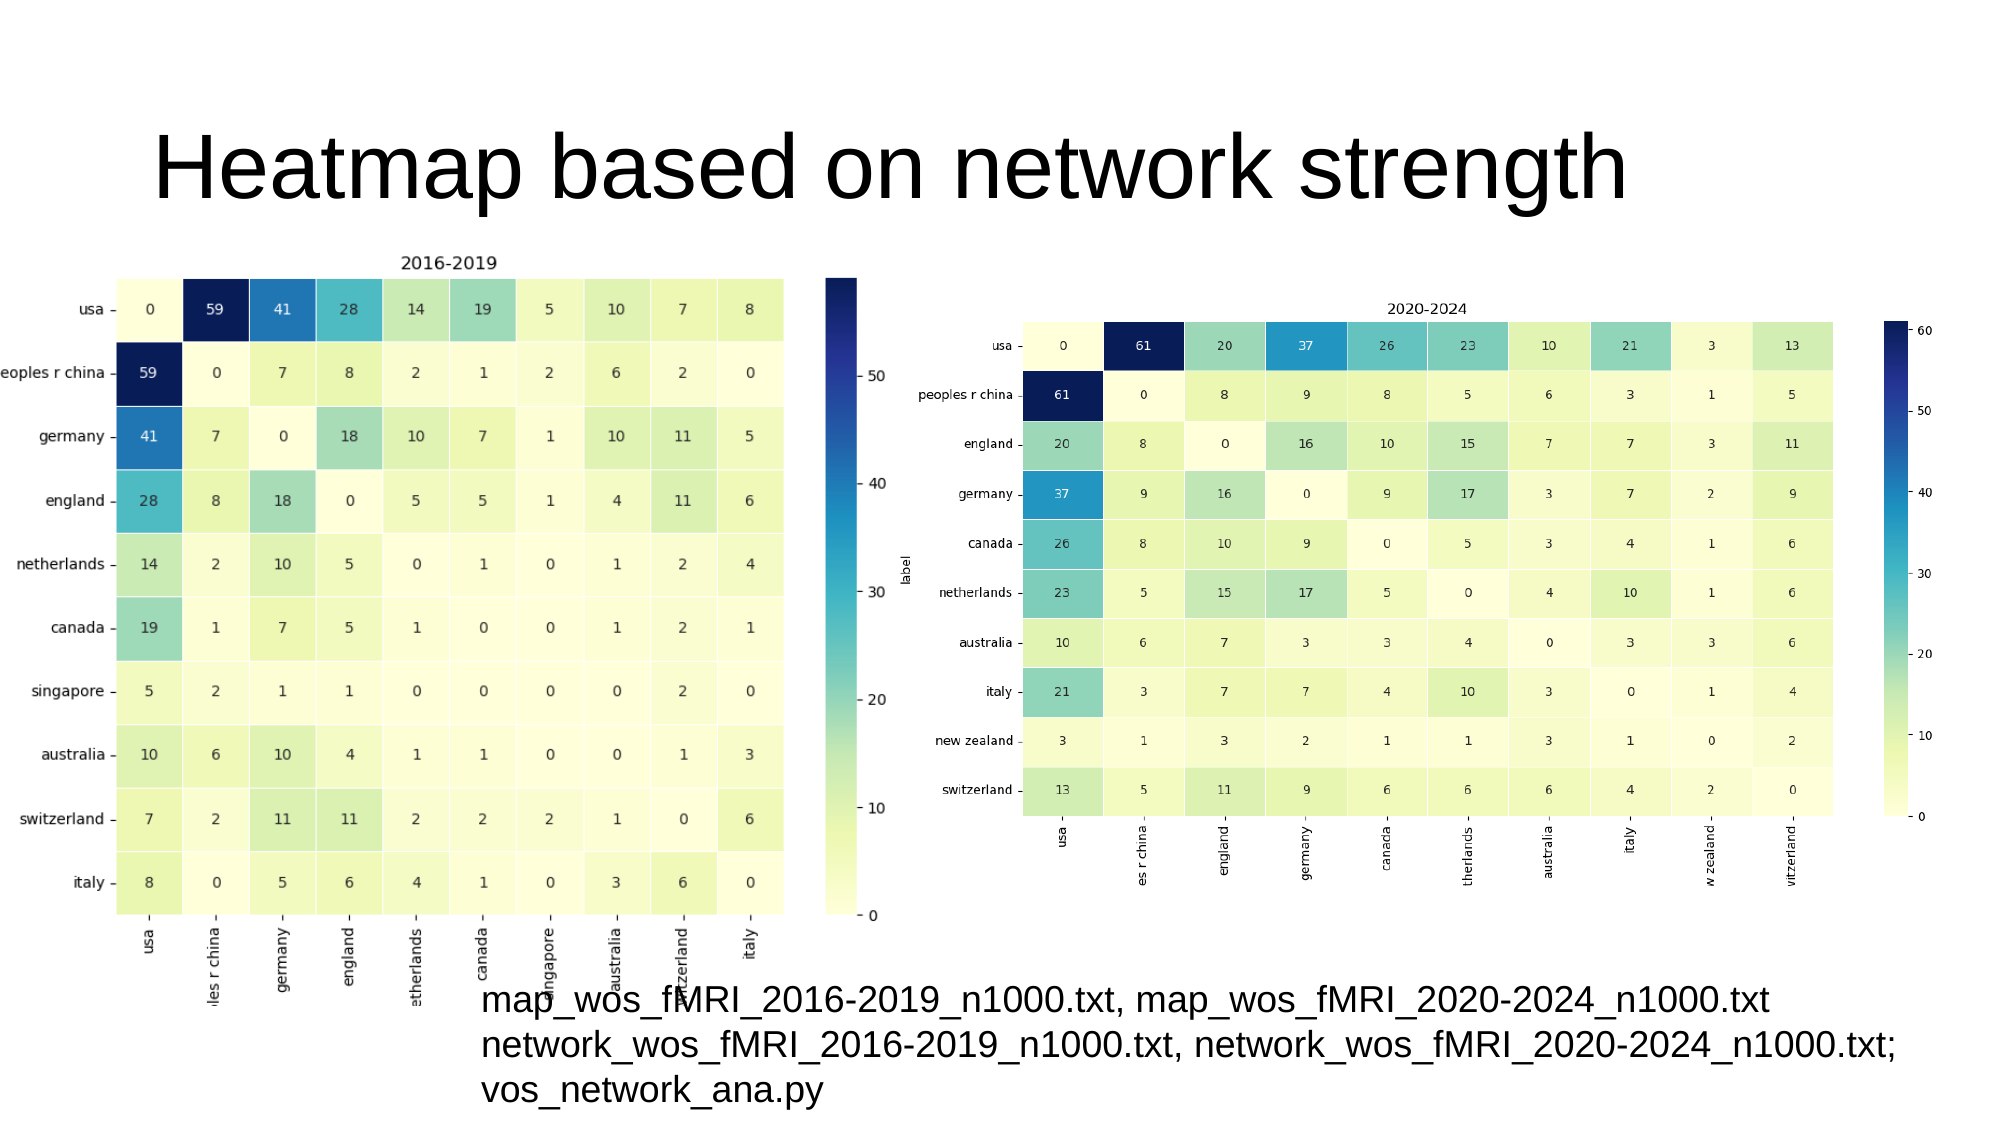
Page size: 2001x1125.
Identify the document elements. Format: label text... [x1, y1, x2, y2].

picture [0, 239, 1953, 1006]
text_box map_wos_fMRI_2016-2019_n1000.txt, map_wos_fMRI_2020-2024_n1000.txt network_wos_fMRI_2016-2019_n1000.txt, network_wos_fMRI_2020-2024_n1000.txt; vos_network_ana.py [466, 967, 2000, 1125]
title Heatmap based on network strength [137, 59, 1863, 278]
